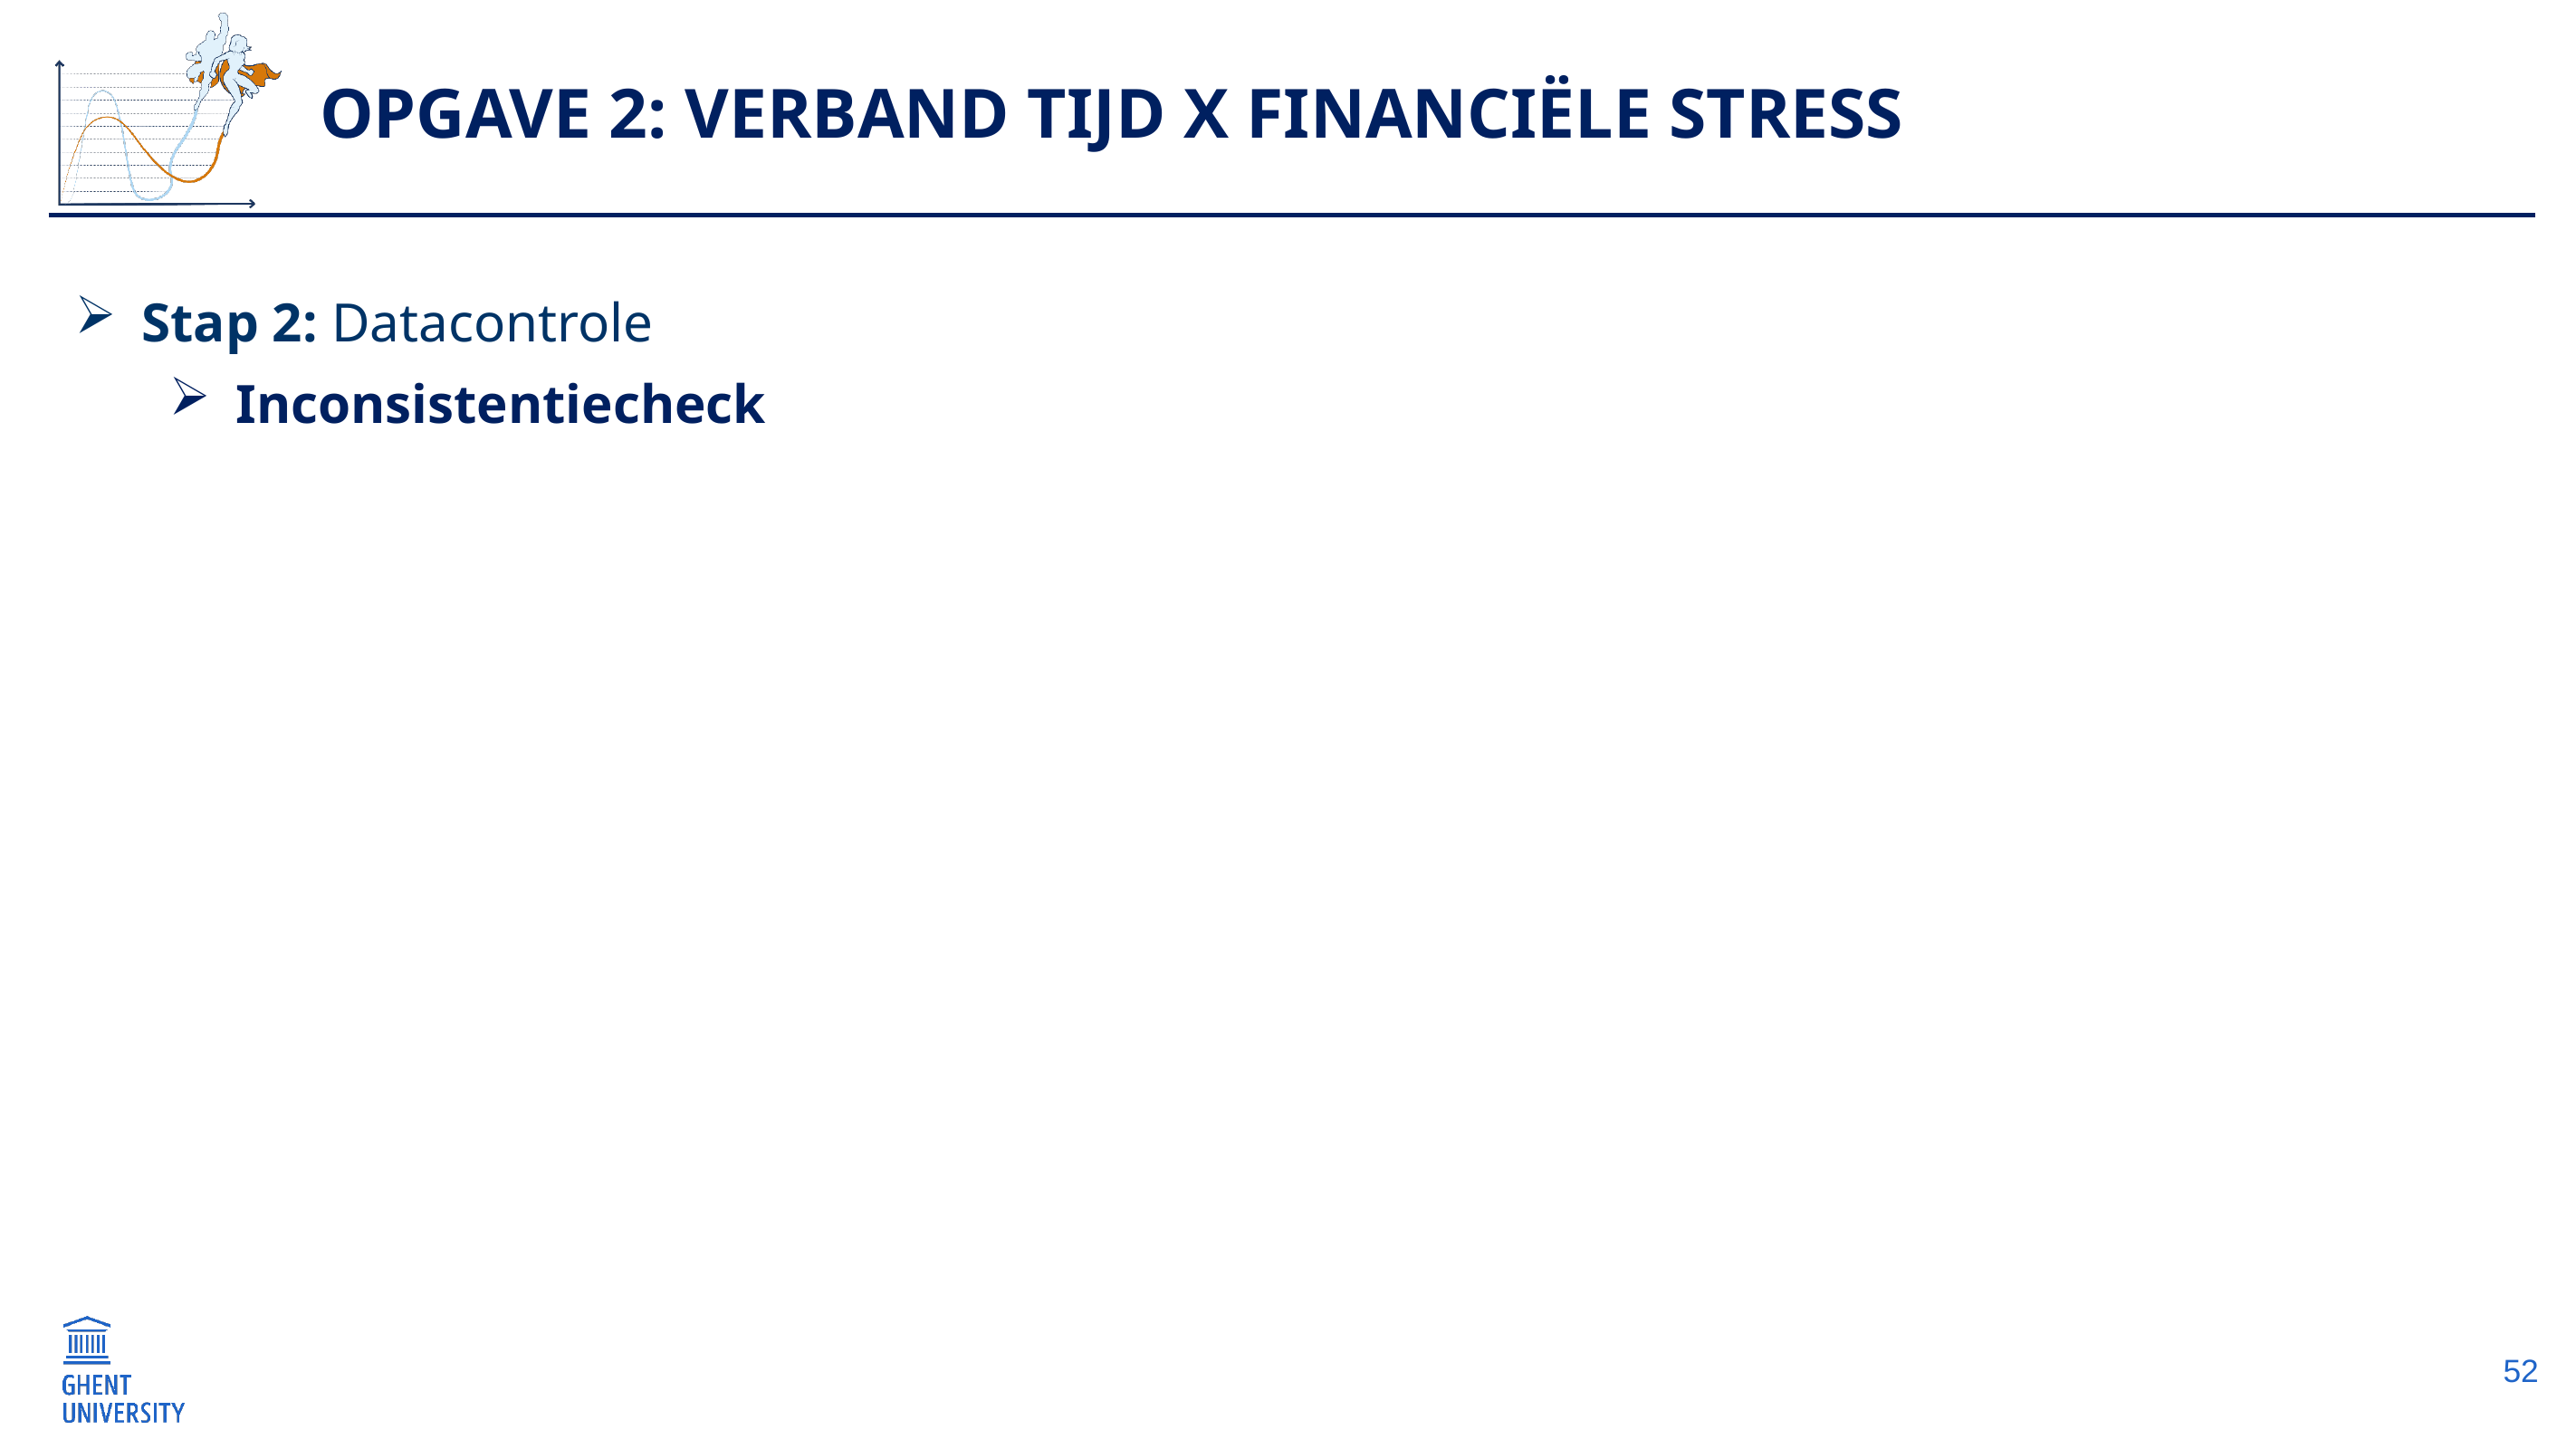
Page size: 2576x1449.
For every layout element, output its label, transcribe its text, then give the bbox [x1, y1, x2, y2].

picture [5, 0, 306, 318]
list Stap 2: Datacontrole Inconsistentiecheck [48, 269, 2553, 1290]
slide_number 52 [2415, 1330, 2553, 1408]
picture [62, 1290, 411, 1449]
title Opgave 2: Verband Tijd x Financiële stress [306, 18, 2527, 159]
